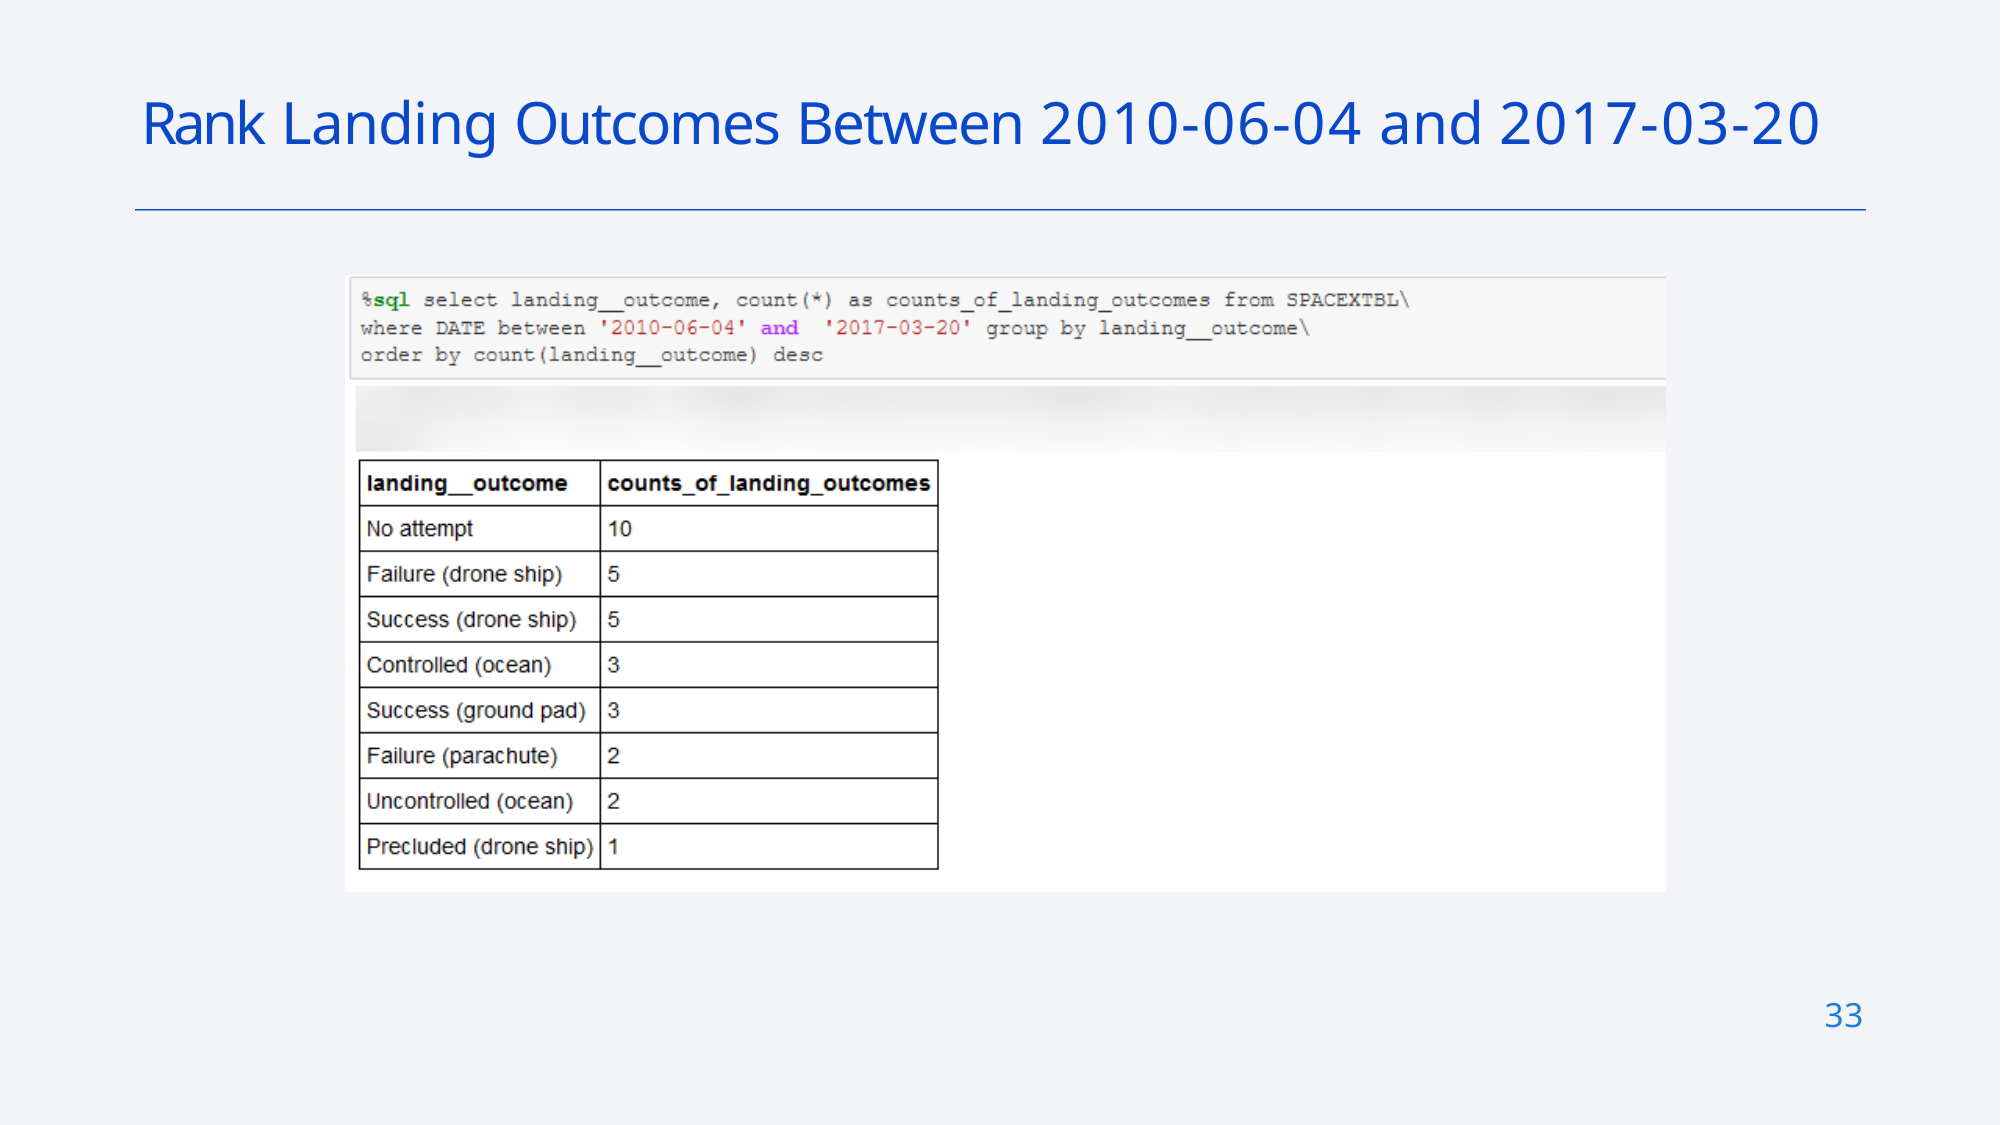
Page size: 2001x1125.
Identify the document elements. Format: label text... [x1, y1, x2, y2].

slide_number 33 [1818, 1001, 1894, 1125]
title Rank Landing Outcomes Between 2010-06-04 and 2017-03-20 [139, 71, 1861, 274]
picture [0, 0, 2000, 1125]
